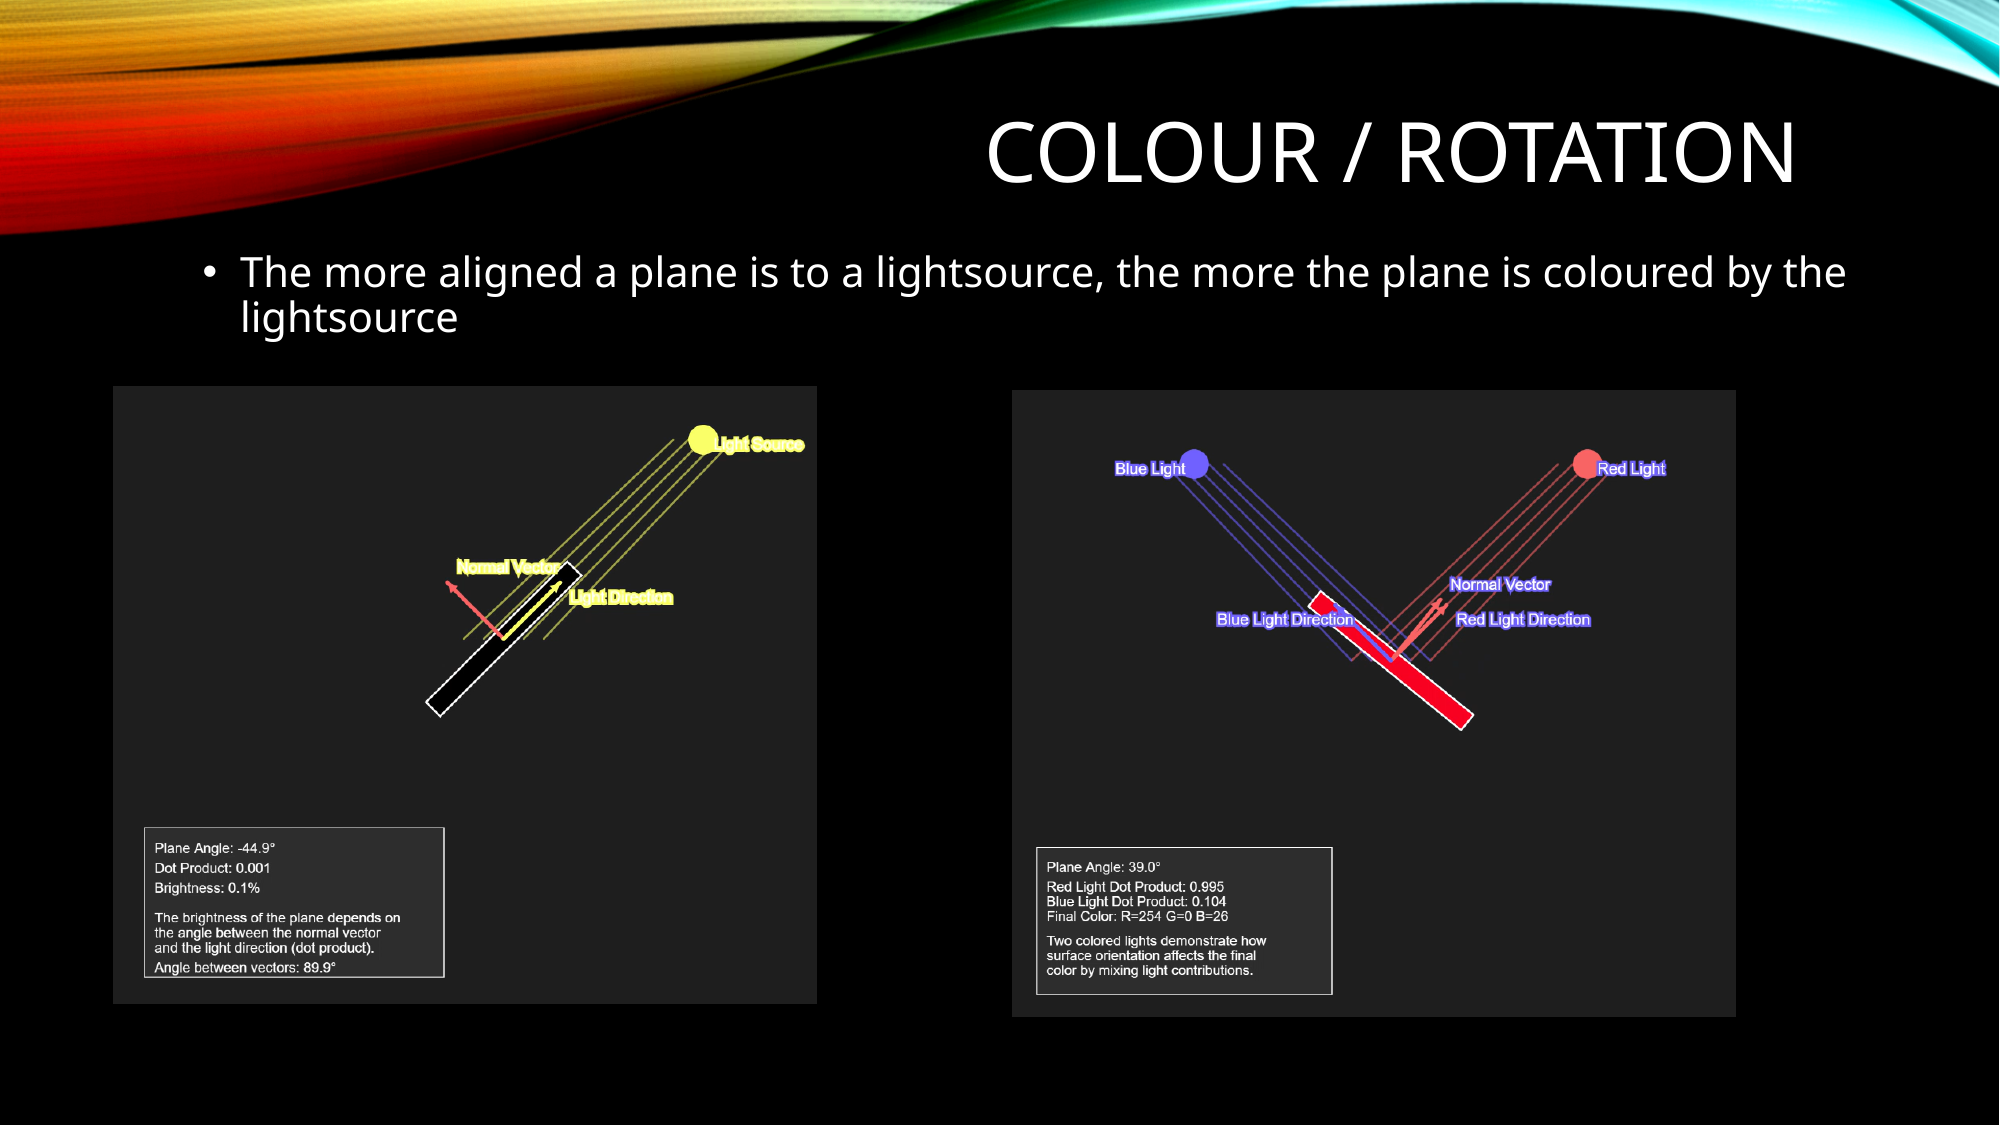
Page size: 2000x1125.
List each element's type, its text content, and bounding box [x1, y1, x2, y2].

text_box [1011, 389, 1737, 1019]
picture [0, 0, 2000, 237]
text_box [112, 385, 818, 1005]
list The more aligned a plane is to a lightsource, the more the plane is coloured by the lightsource [112, 243, 1887, 904]
title Colour / Rotation [314, 42, 1815, 243]
